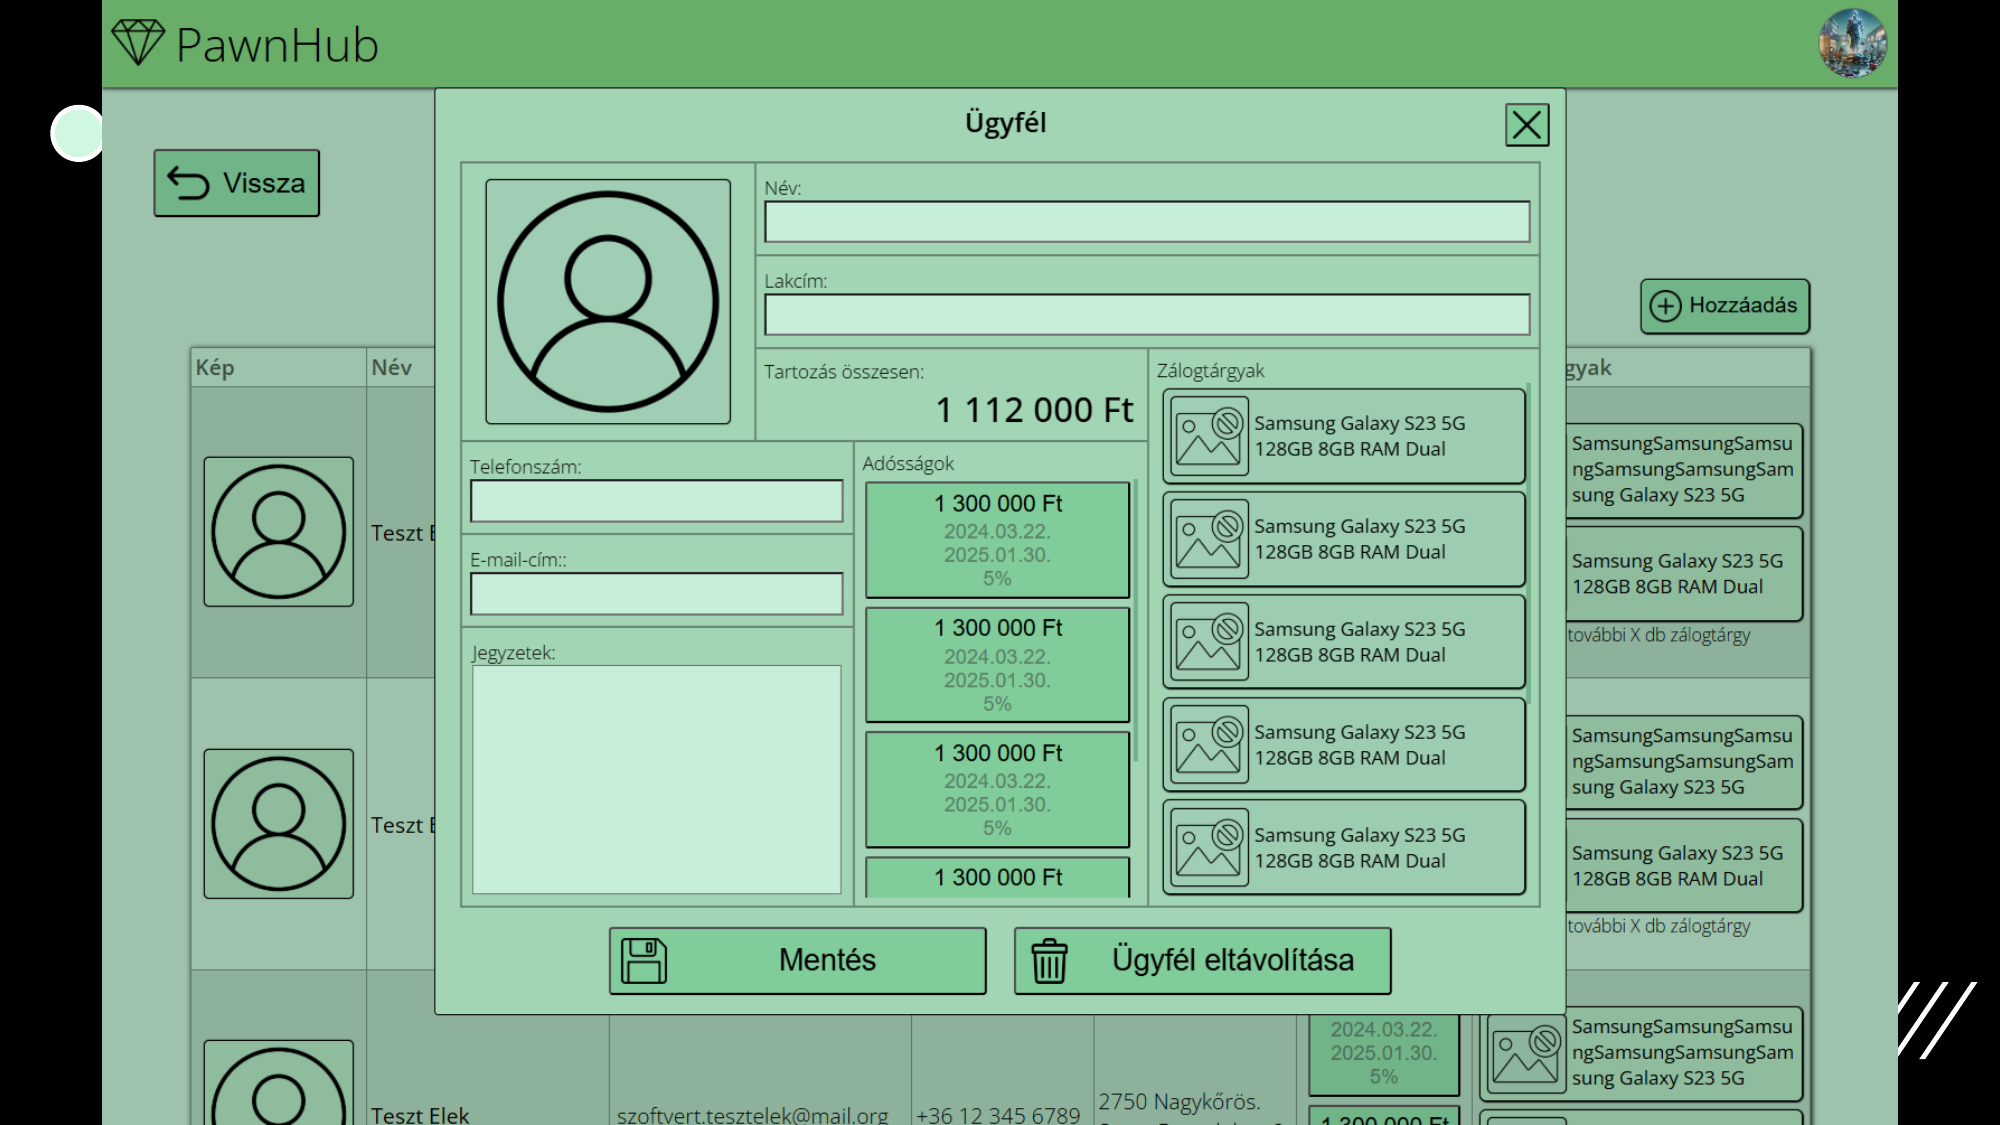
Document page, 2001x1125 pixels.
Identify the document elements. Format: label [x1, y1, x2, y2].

picture [102, 0, 1898, 1125]
